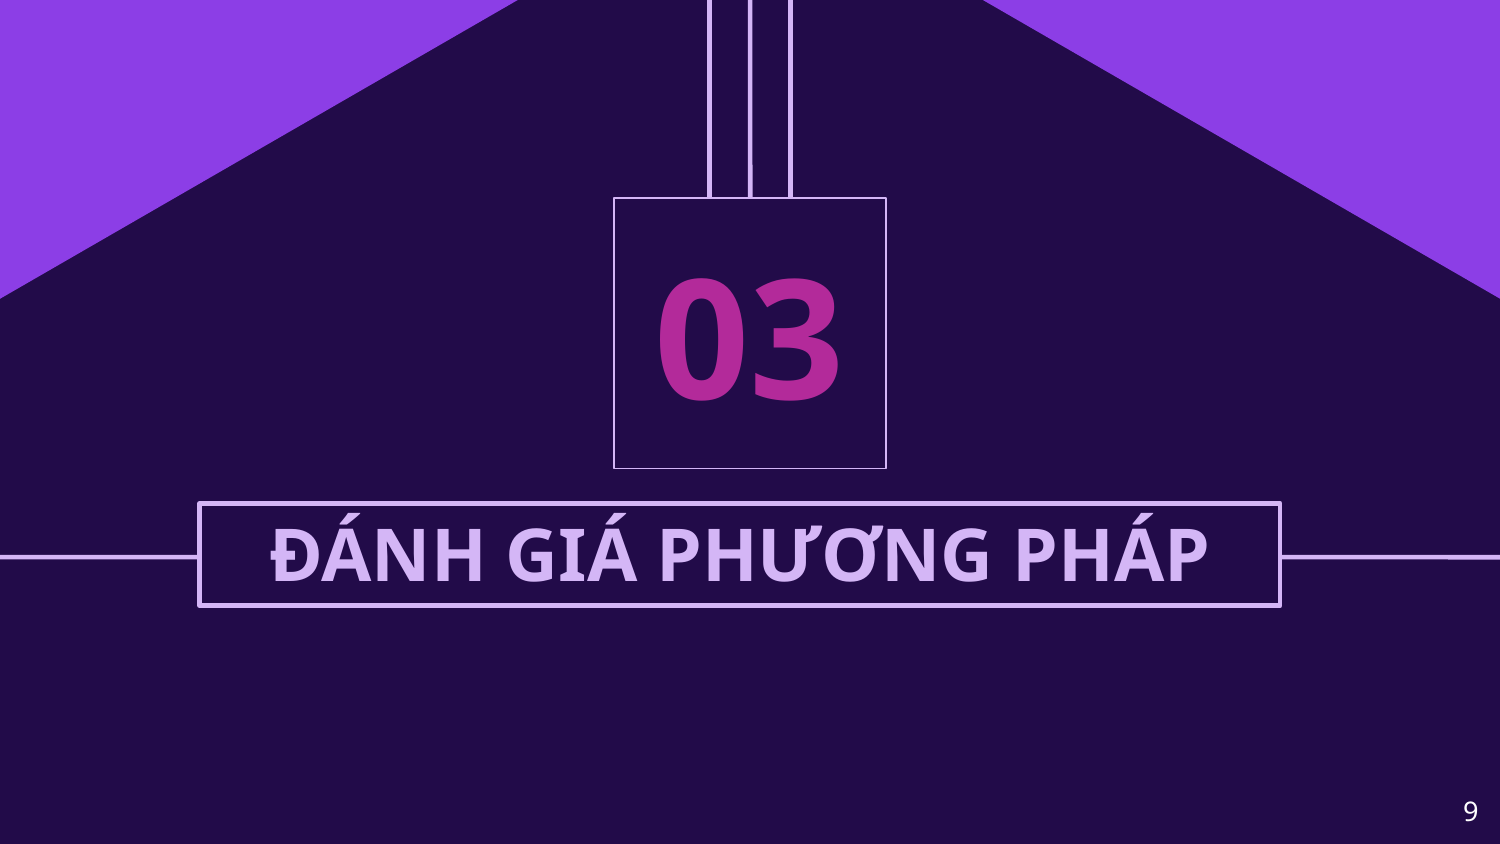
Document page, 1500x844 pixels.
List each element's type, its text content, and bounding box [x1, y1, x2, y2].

title 03 [612, 196, 889, 471]
title ĐÁNH GIÁ PHƯƠNG PHÁP [197, 501, 1282, 608]
slide_number 9 [1403, 779, 1494, 844]
